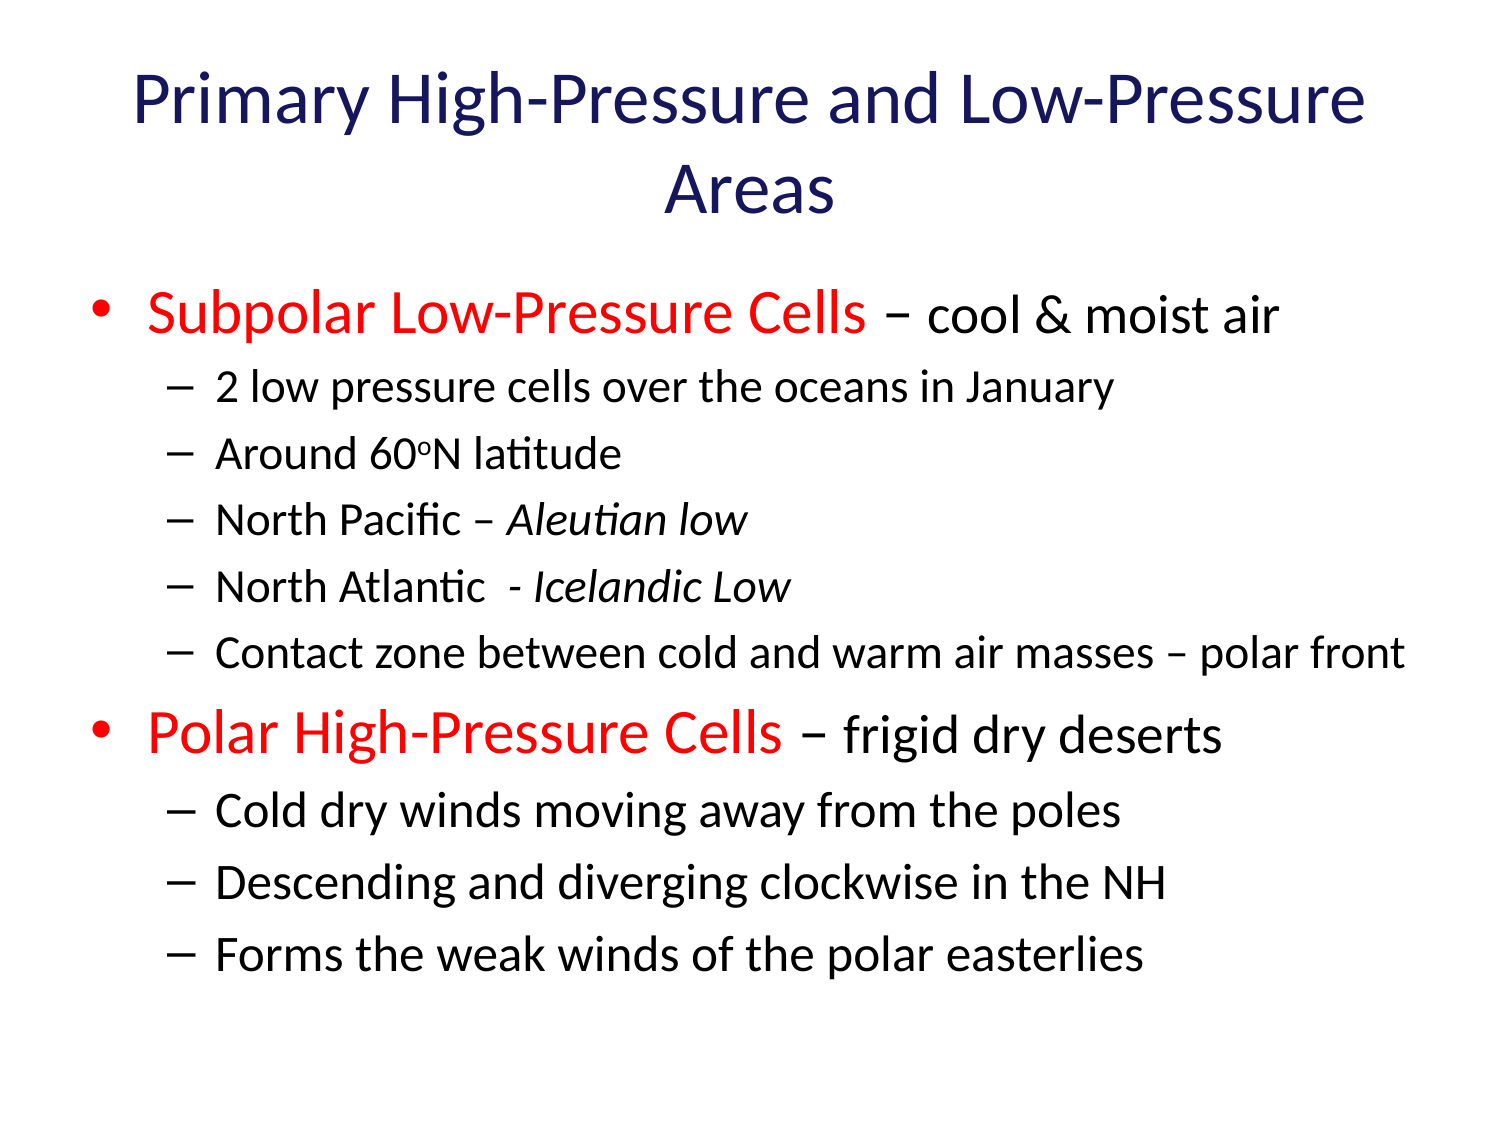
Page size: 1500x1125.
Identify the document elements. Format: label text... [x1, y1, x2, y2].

list Subpolar Low-Pressure Cells – cool & moist air 2 low pressure cells over the oceans in January Around 60oN latitude North Pacific – Aleutian low North Atlantic - Icelandic Low Contact zone between cold and warm air masses – polar front Polar High-Pressure Cells – frigid dry deserts Cold dry winds moving away from the poles Descending and diverging clockwise in the NH Forms the weak winds of the polar easterlies [75, 262, 1425, 1005]
title Primary High-Pressure and Low-Pressure Areas [75, 45, 1425, 233]
